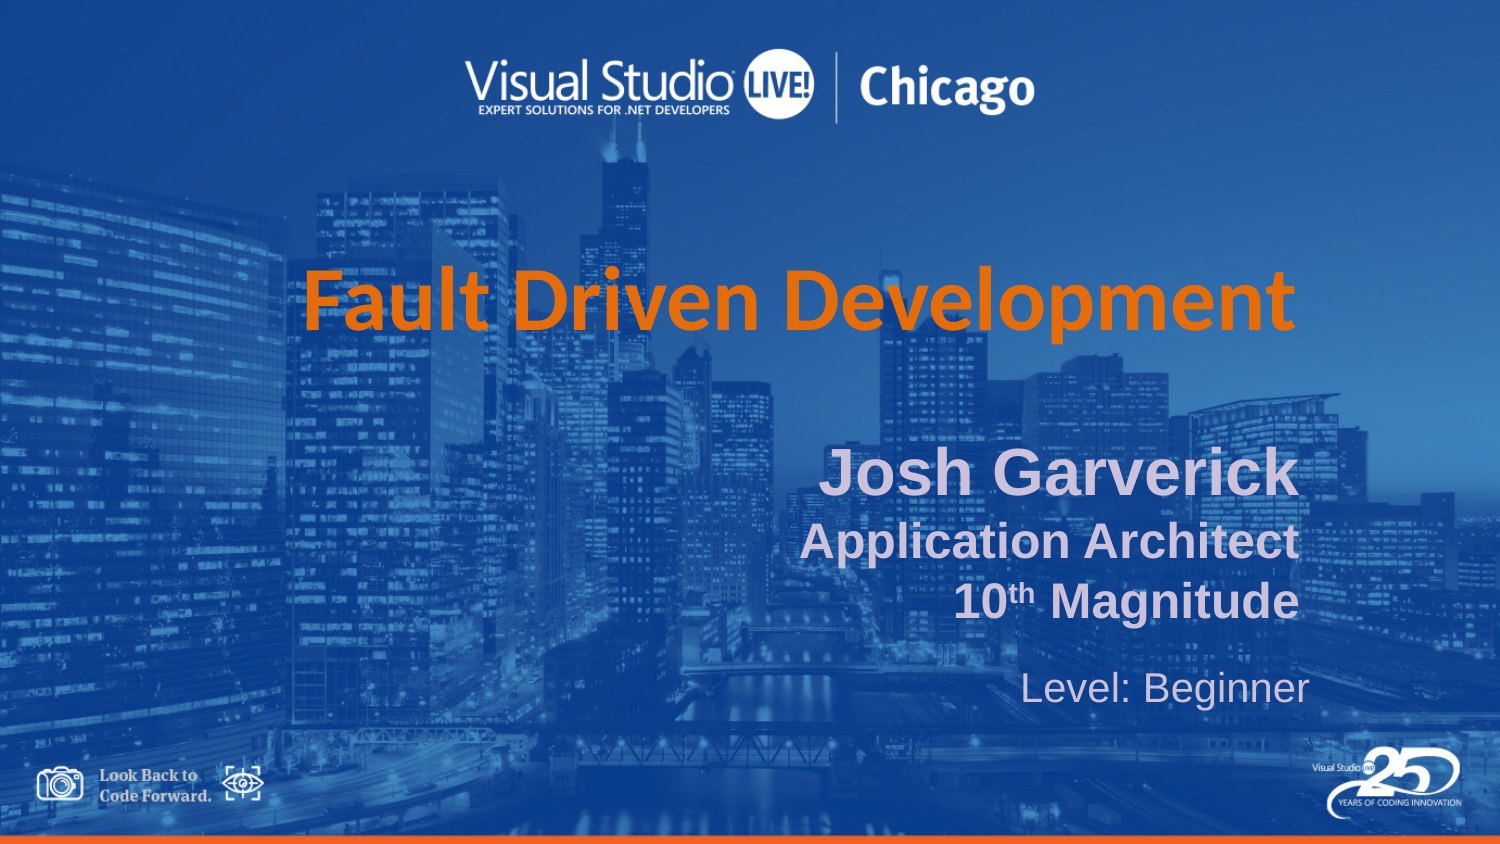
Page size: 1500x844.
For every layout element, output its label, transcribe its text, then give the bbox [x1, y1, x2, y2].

text_box Josh Garverick Application Architect 10th Magnitude [659, 421, 1314, 635]
text_box Fault Driven Development [62, 211, 1313, 397]
text_box Level: Beginner [723, 653, 1325, 758]
picture [0, 0, 1500, 844]
